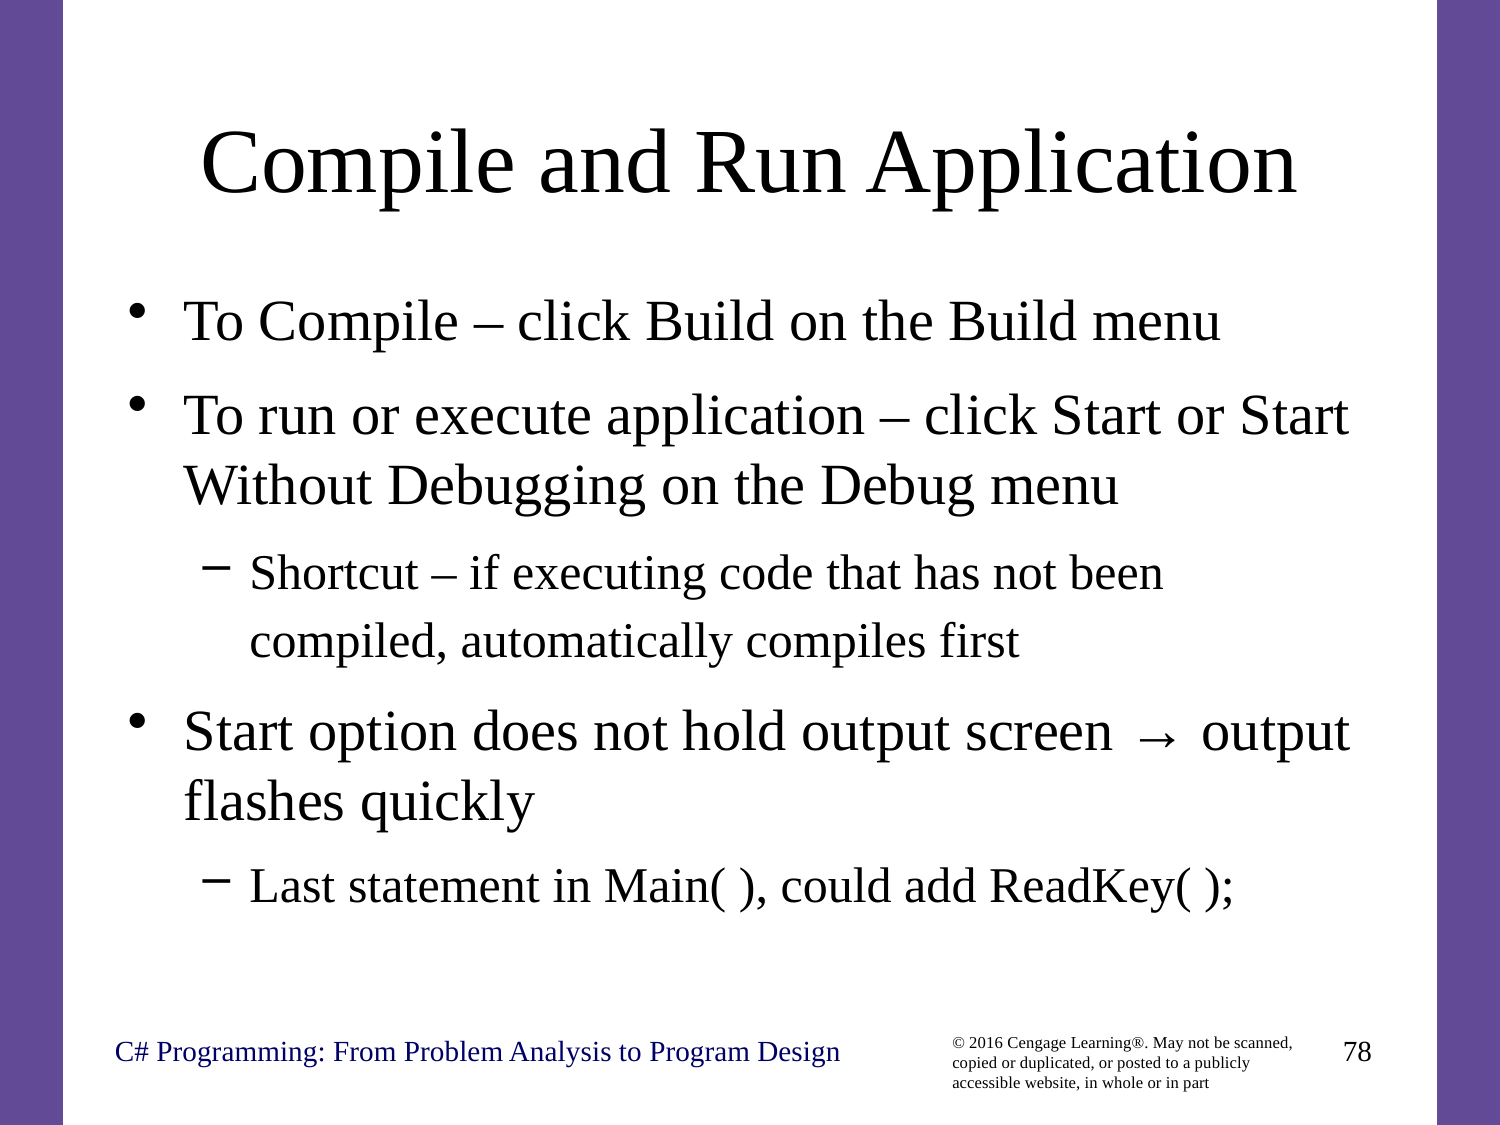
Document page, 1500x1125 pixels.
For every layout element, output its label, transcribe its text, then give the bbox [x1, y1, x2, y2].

title Compile and Run Application [112, 62, 1388, 250]
picture [1437, 0, 1500, 1125]
slide_number 78 [1074, 1024, 1388, 1101]
footer C# Programming: From Problem Analysis to Program Design [99, 1024, 988, 1101]
list To Compile – click Build on the Build menu To run or execute application – click Start or Start Without Debugging on the Debug menu Shortcut – if executing code that has not been compiled, automatically compiles first Start option does not hold output screen → output flashes quickly Last statement in Main( ), could add ReadKey( ); [112, 275, 1388, 1000]
picture [0, 0, 63, 1125]
